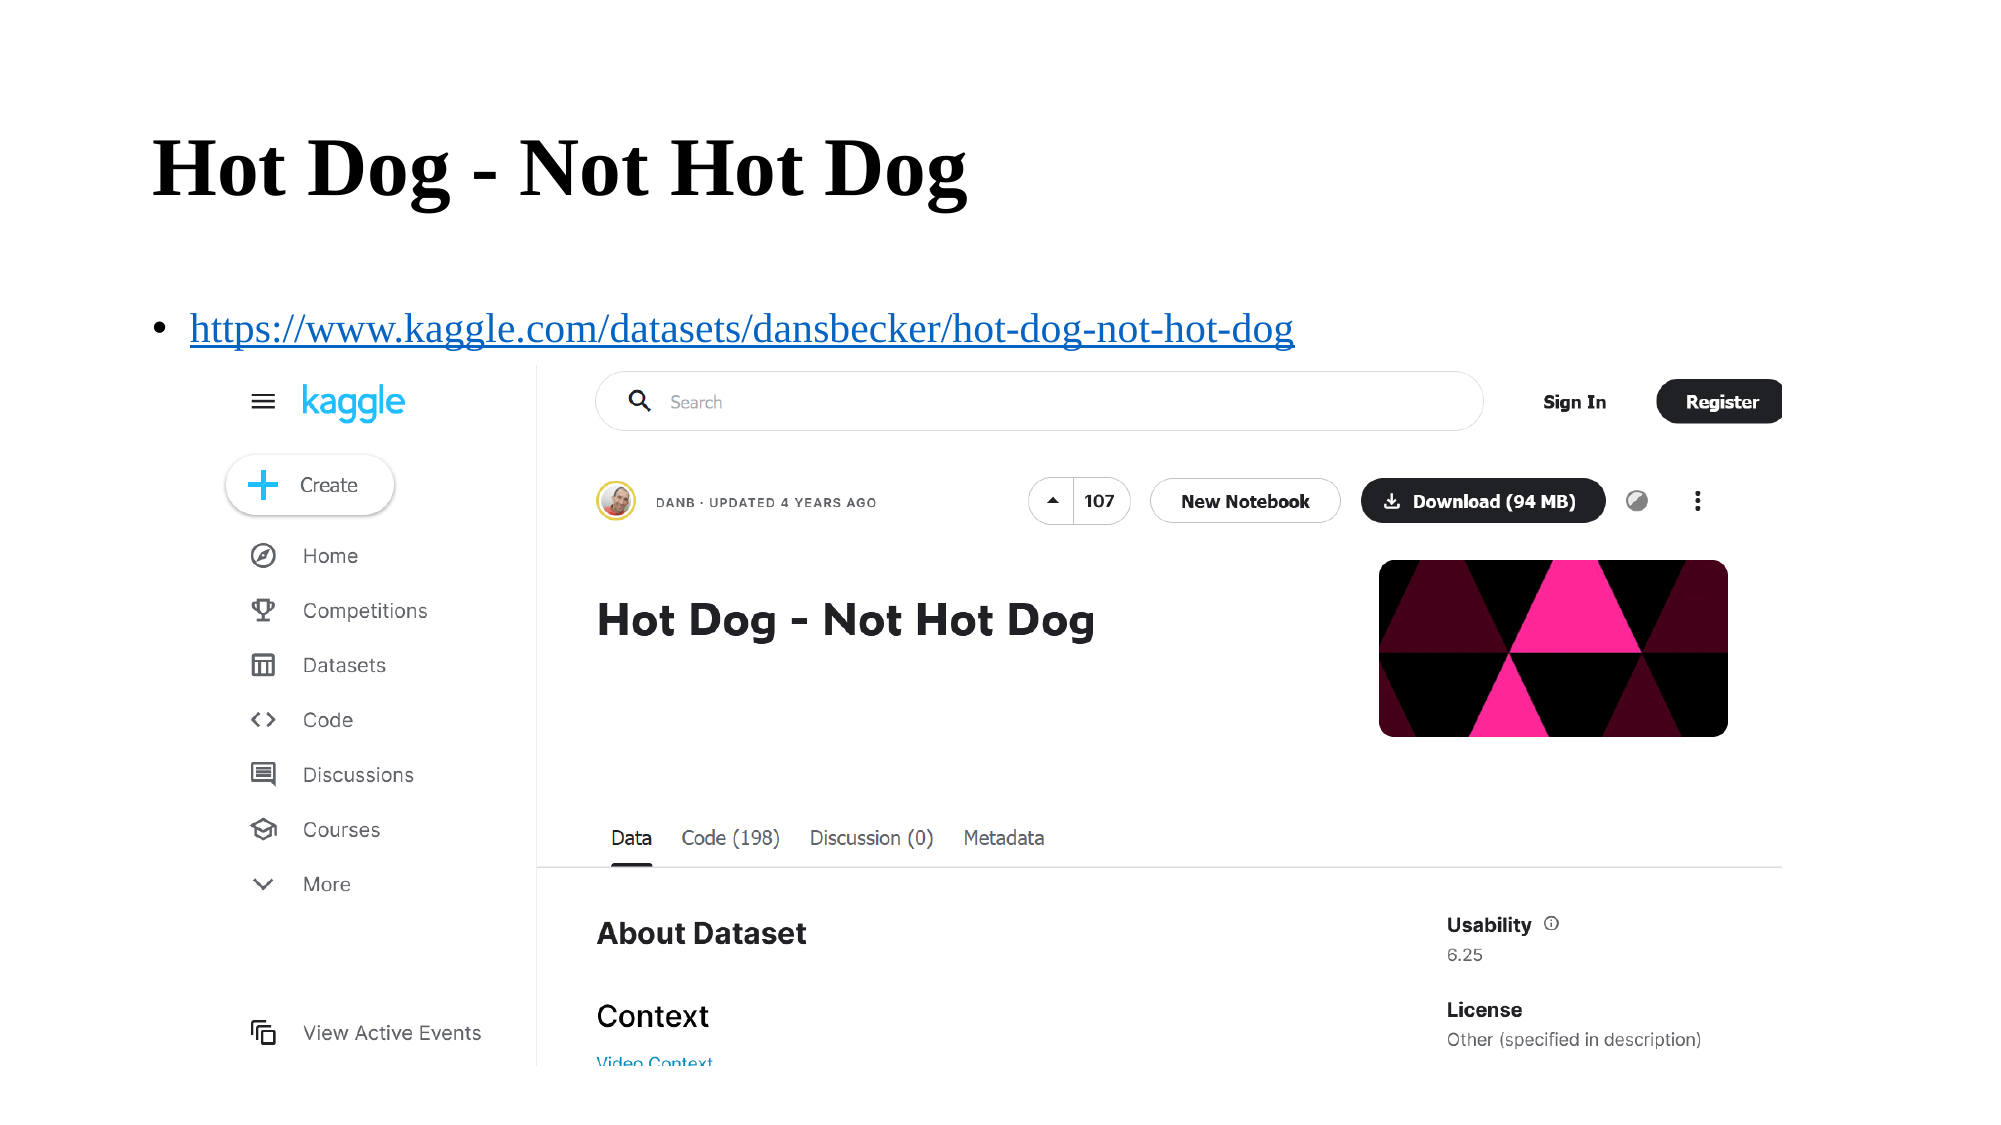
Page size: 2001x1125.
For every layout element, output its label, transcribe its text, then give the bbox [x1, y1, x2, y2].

title Hot Dog - Not Hot Dog [137, 59, 1863, 278]
picture [218, 365, 1782, 1066]
list https://www.kaggle.com/datasets/dansbecker/hot-dog-not-hot-dog [137, 299, 1863, 1014]
